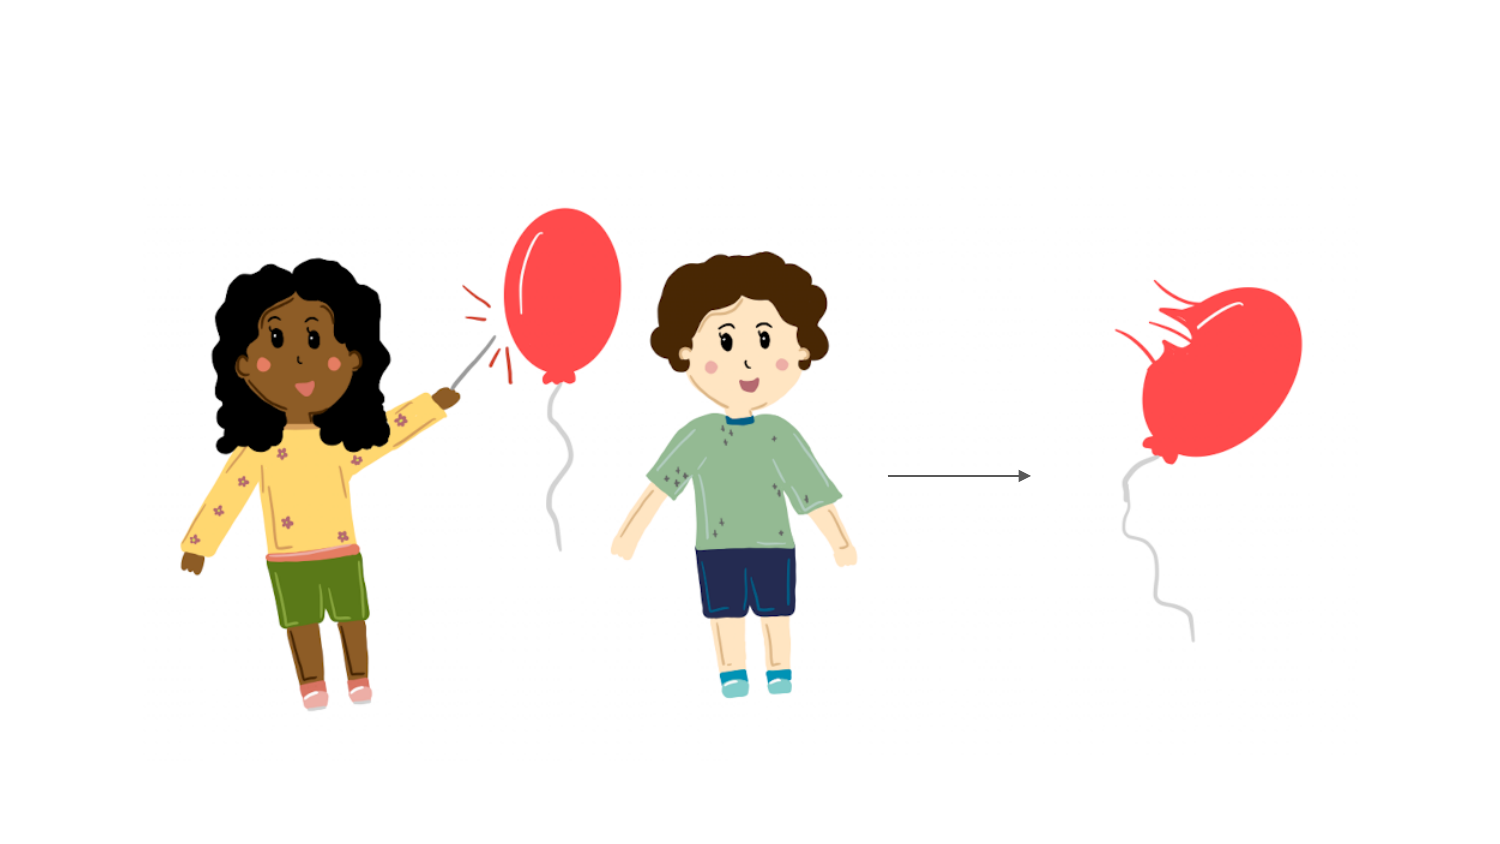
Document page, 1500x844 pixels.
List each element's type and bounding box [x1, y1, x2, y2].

picture [141, 166, 1359, 769]
